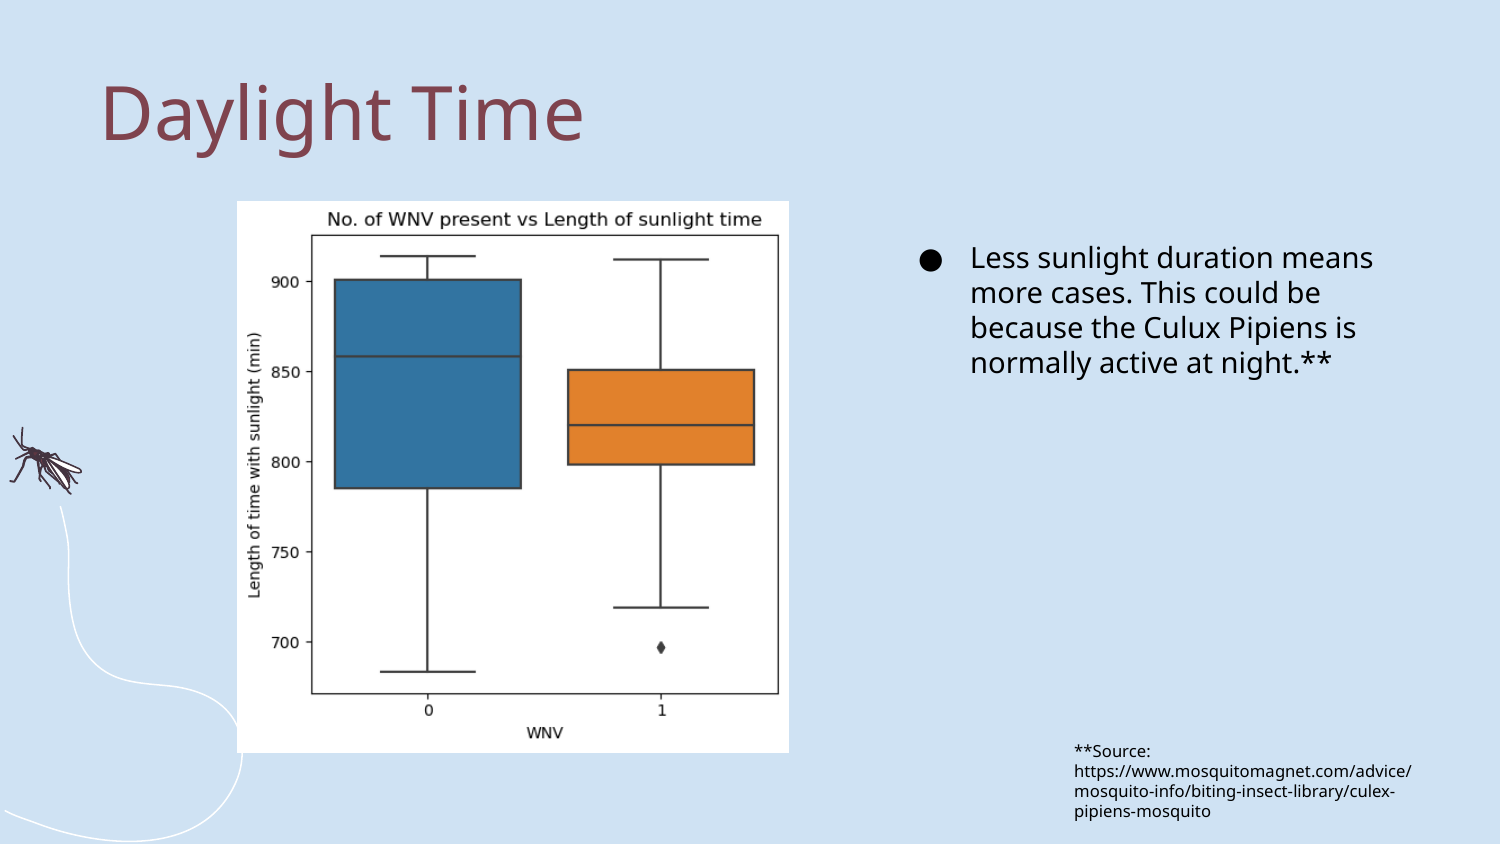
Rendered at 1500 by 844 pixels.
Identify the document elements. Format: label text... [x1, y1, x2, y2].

picture [237, 201, 789, 753]
text_box **Source: https://www.mosquitomagnet.com/advice/mosquito-info/biting-insect-library/culex-pipiens-mosquito [1059, 725, 1472, 836]
text_box Less sunlight duration means more cases. This could be because the Culux Pipiens is normally active at night.** [880, 224, 1418, 395]
title Daylight Time [84, 50, 712, 145]
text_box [9, 427, 85, 495]
